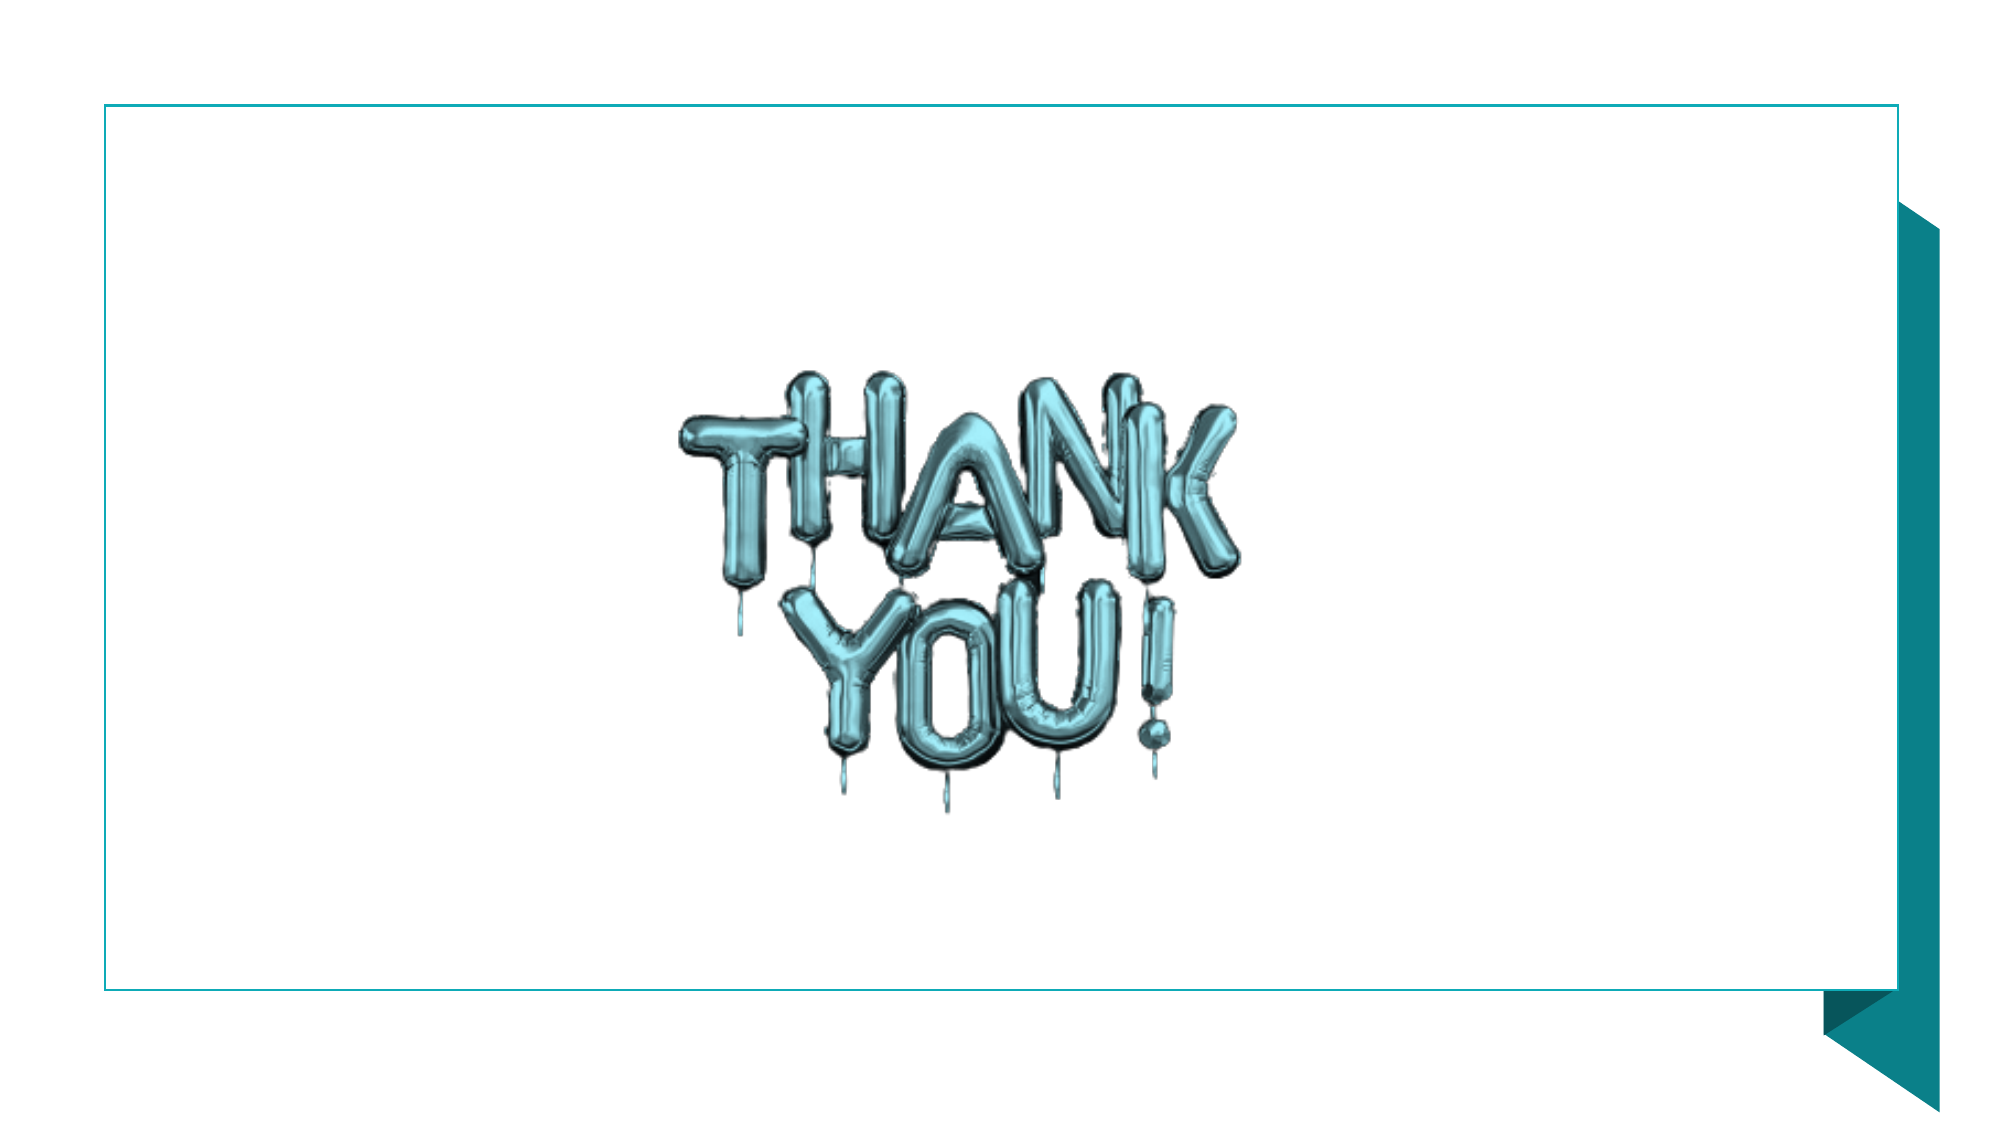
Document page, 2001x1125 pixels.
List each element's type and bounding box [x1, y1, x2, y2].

text_box [104, 105, 1899, 990]
text_box [1825, 201, 1940, 1113]
picture [472, 166, 1528, 959]
text_box [1823, 990, 1893, 1036]
